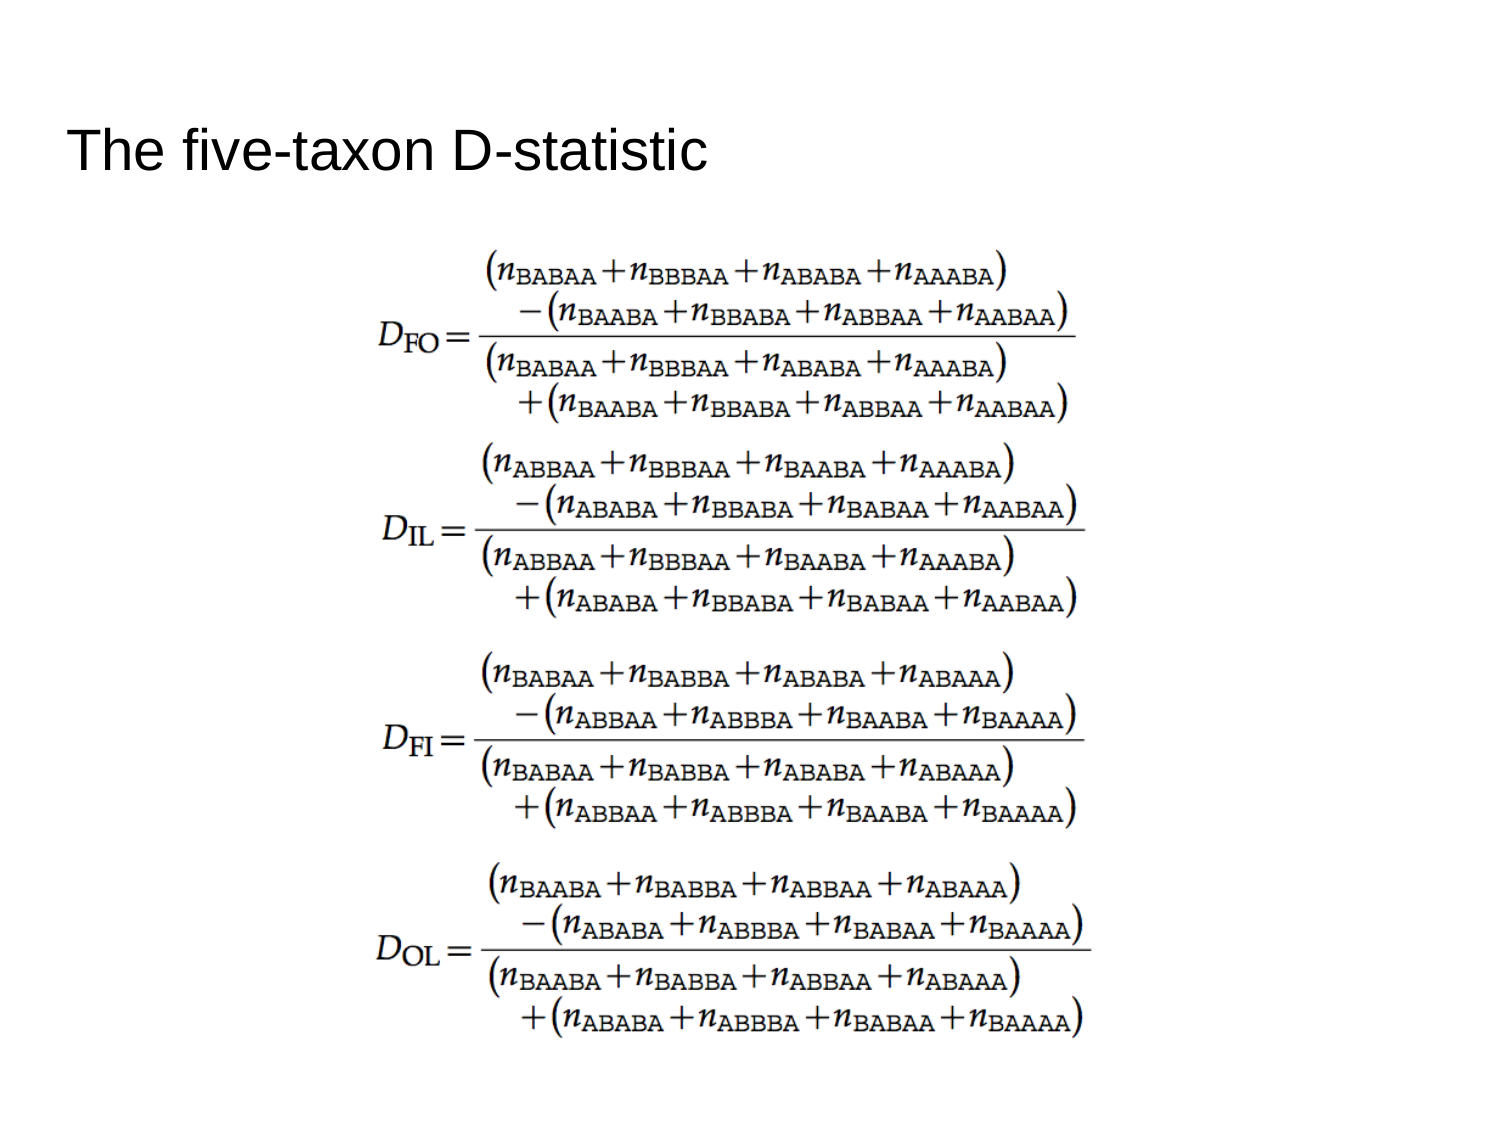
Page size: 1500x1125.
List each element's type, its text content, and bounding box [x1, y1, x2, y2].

picture [367, 435, 1098, 1046]
title The five-taxon D-statistic [51, 97, 1449, 223]
picture [367, 238, 1083, 430]
